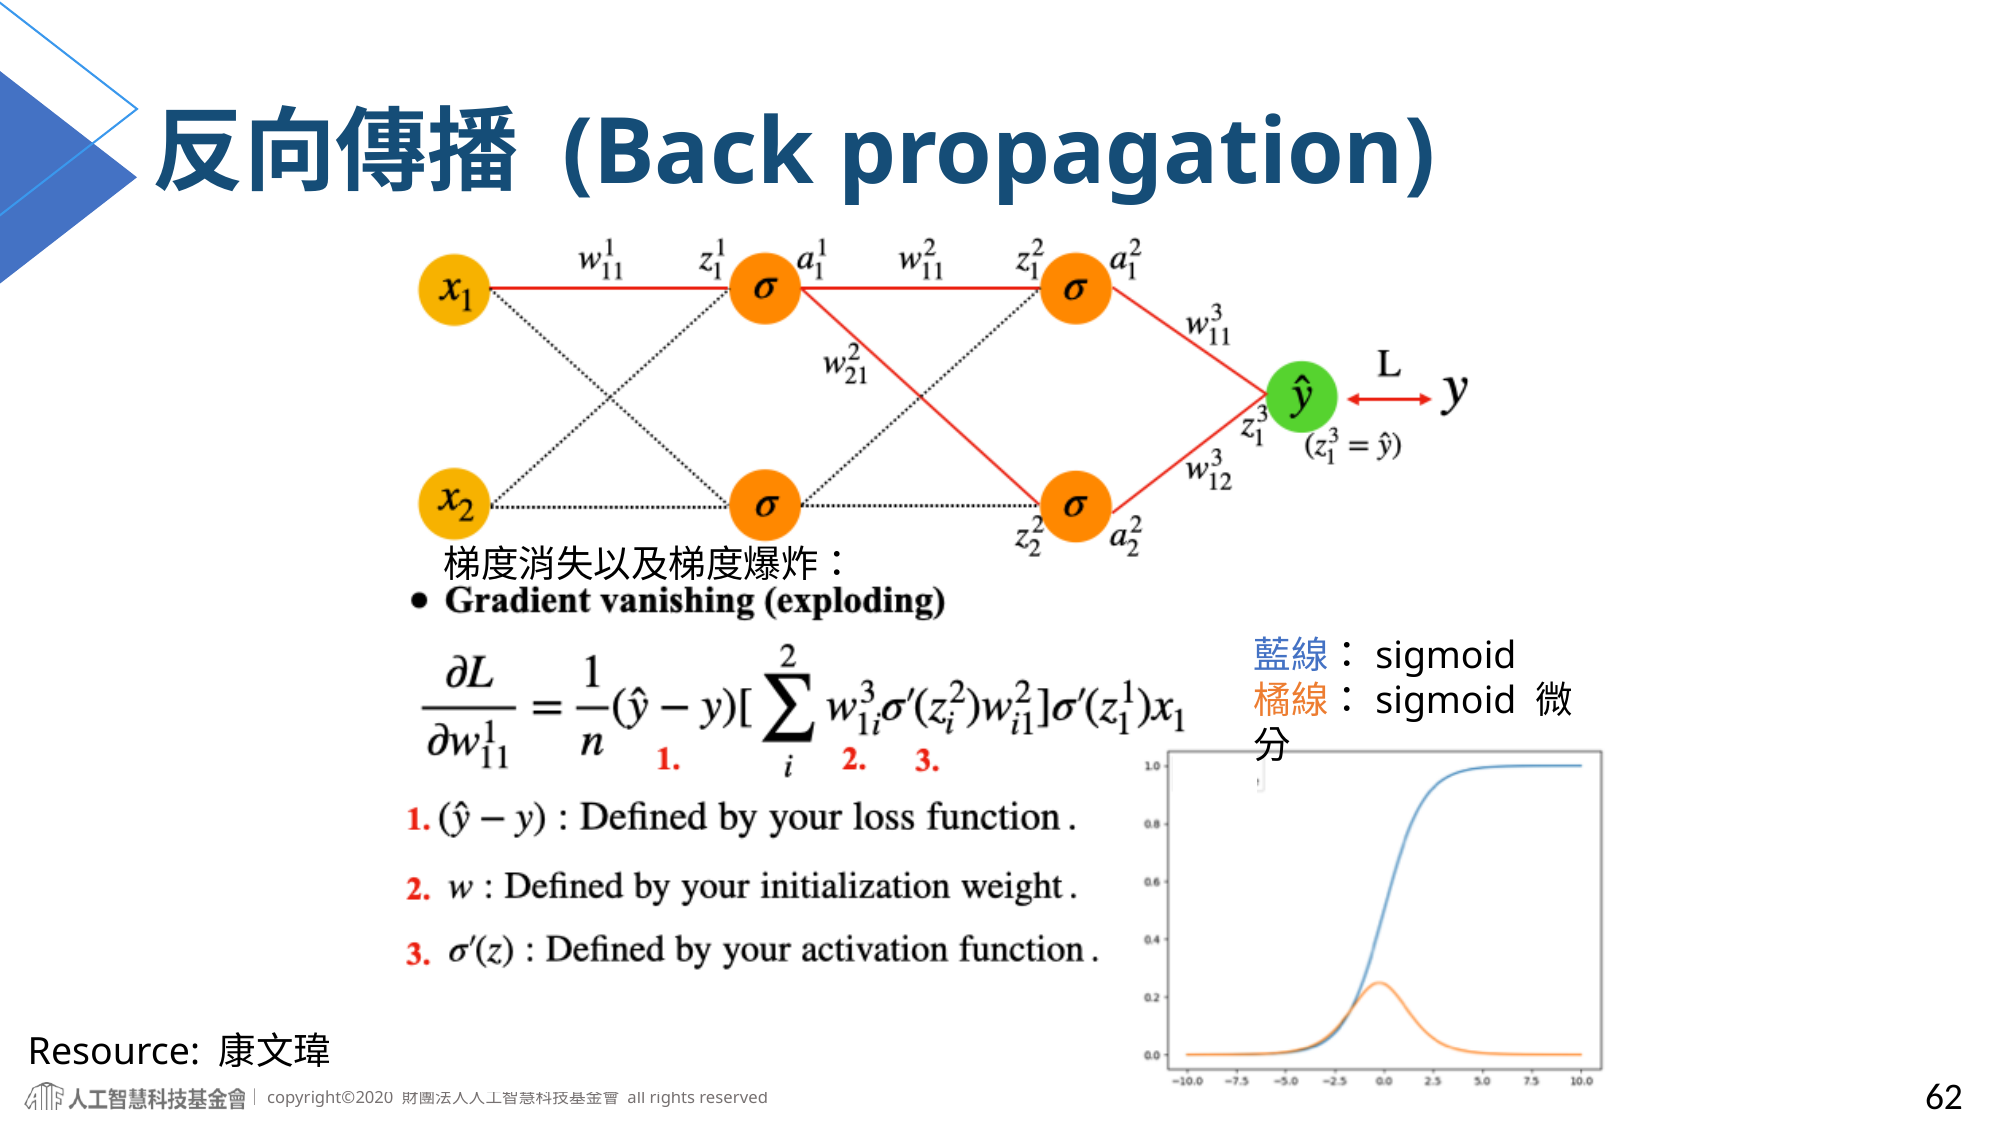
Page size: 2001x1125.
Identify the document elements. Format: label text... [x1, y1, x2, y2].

title 反向傳播 (Back propagation) [137, 45, 1937, 263]
text_box 62 [1910, 1064, 1981, 1125]
text_box Resource: 康文瑋 [12, 1019, 373, 1080]
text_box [386, 217, 1614, 1092]
